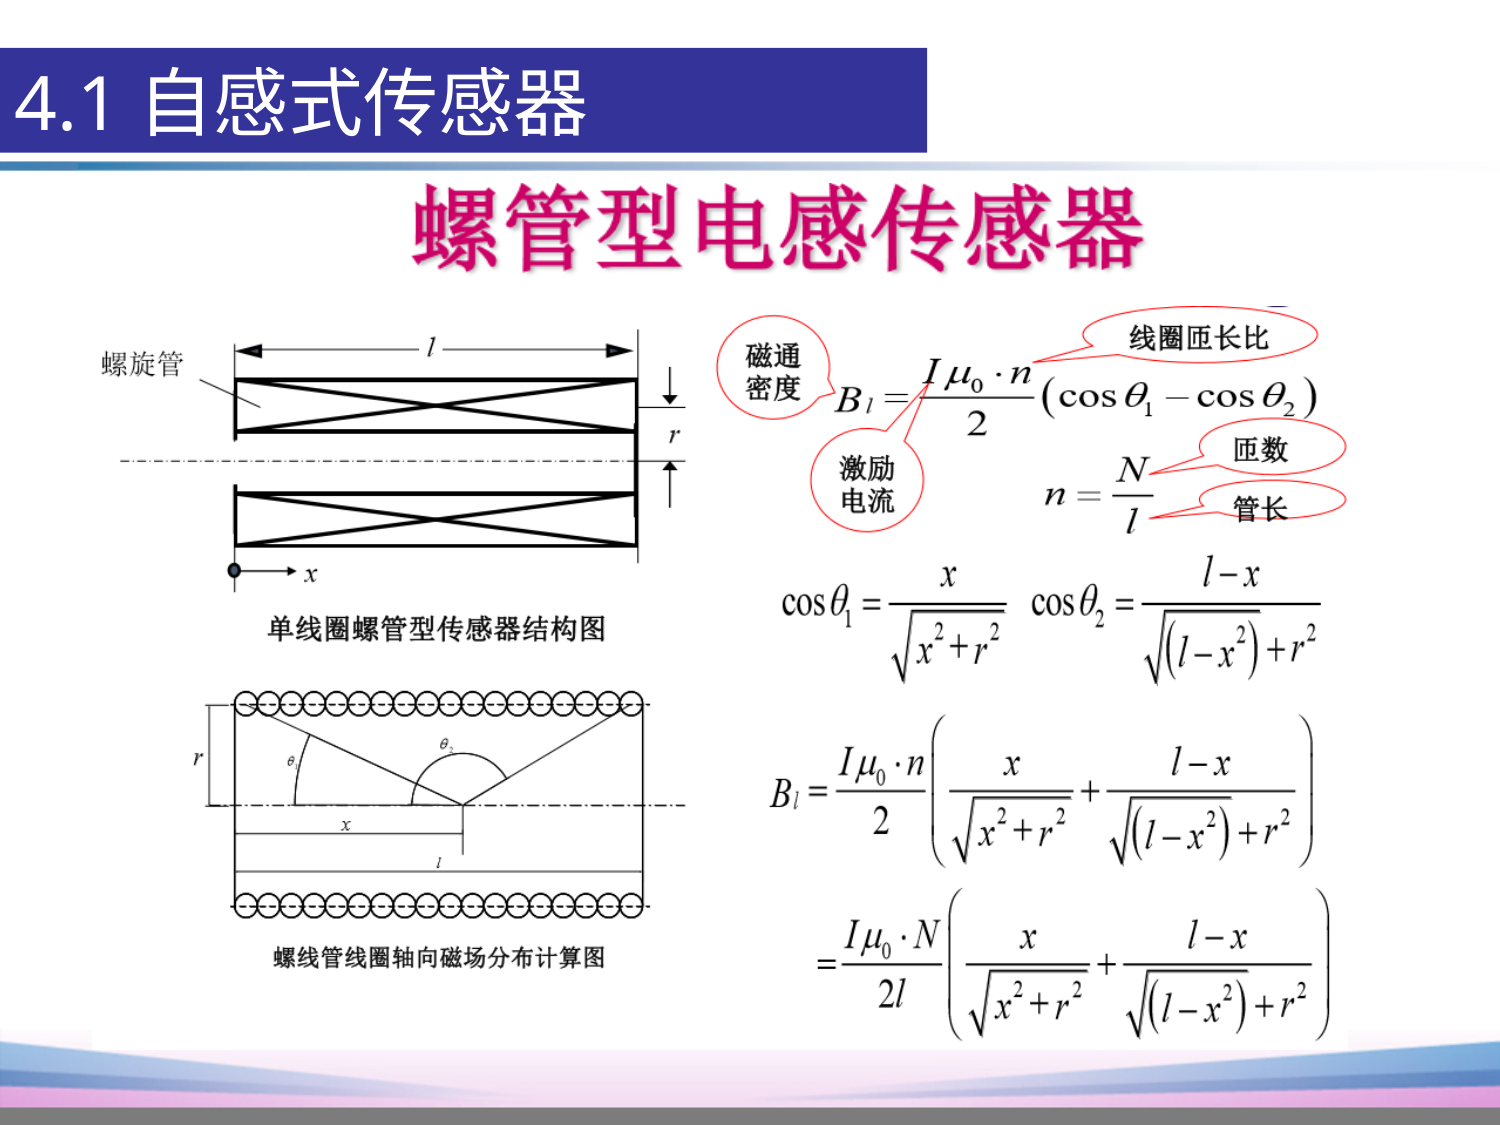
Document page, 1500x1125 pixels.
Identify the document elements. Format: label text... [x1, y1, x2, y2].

picture [0, 0, 1500, 1125]
text_box 4.1自感式传感器 [0, 47, 928, 153]
